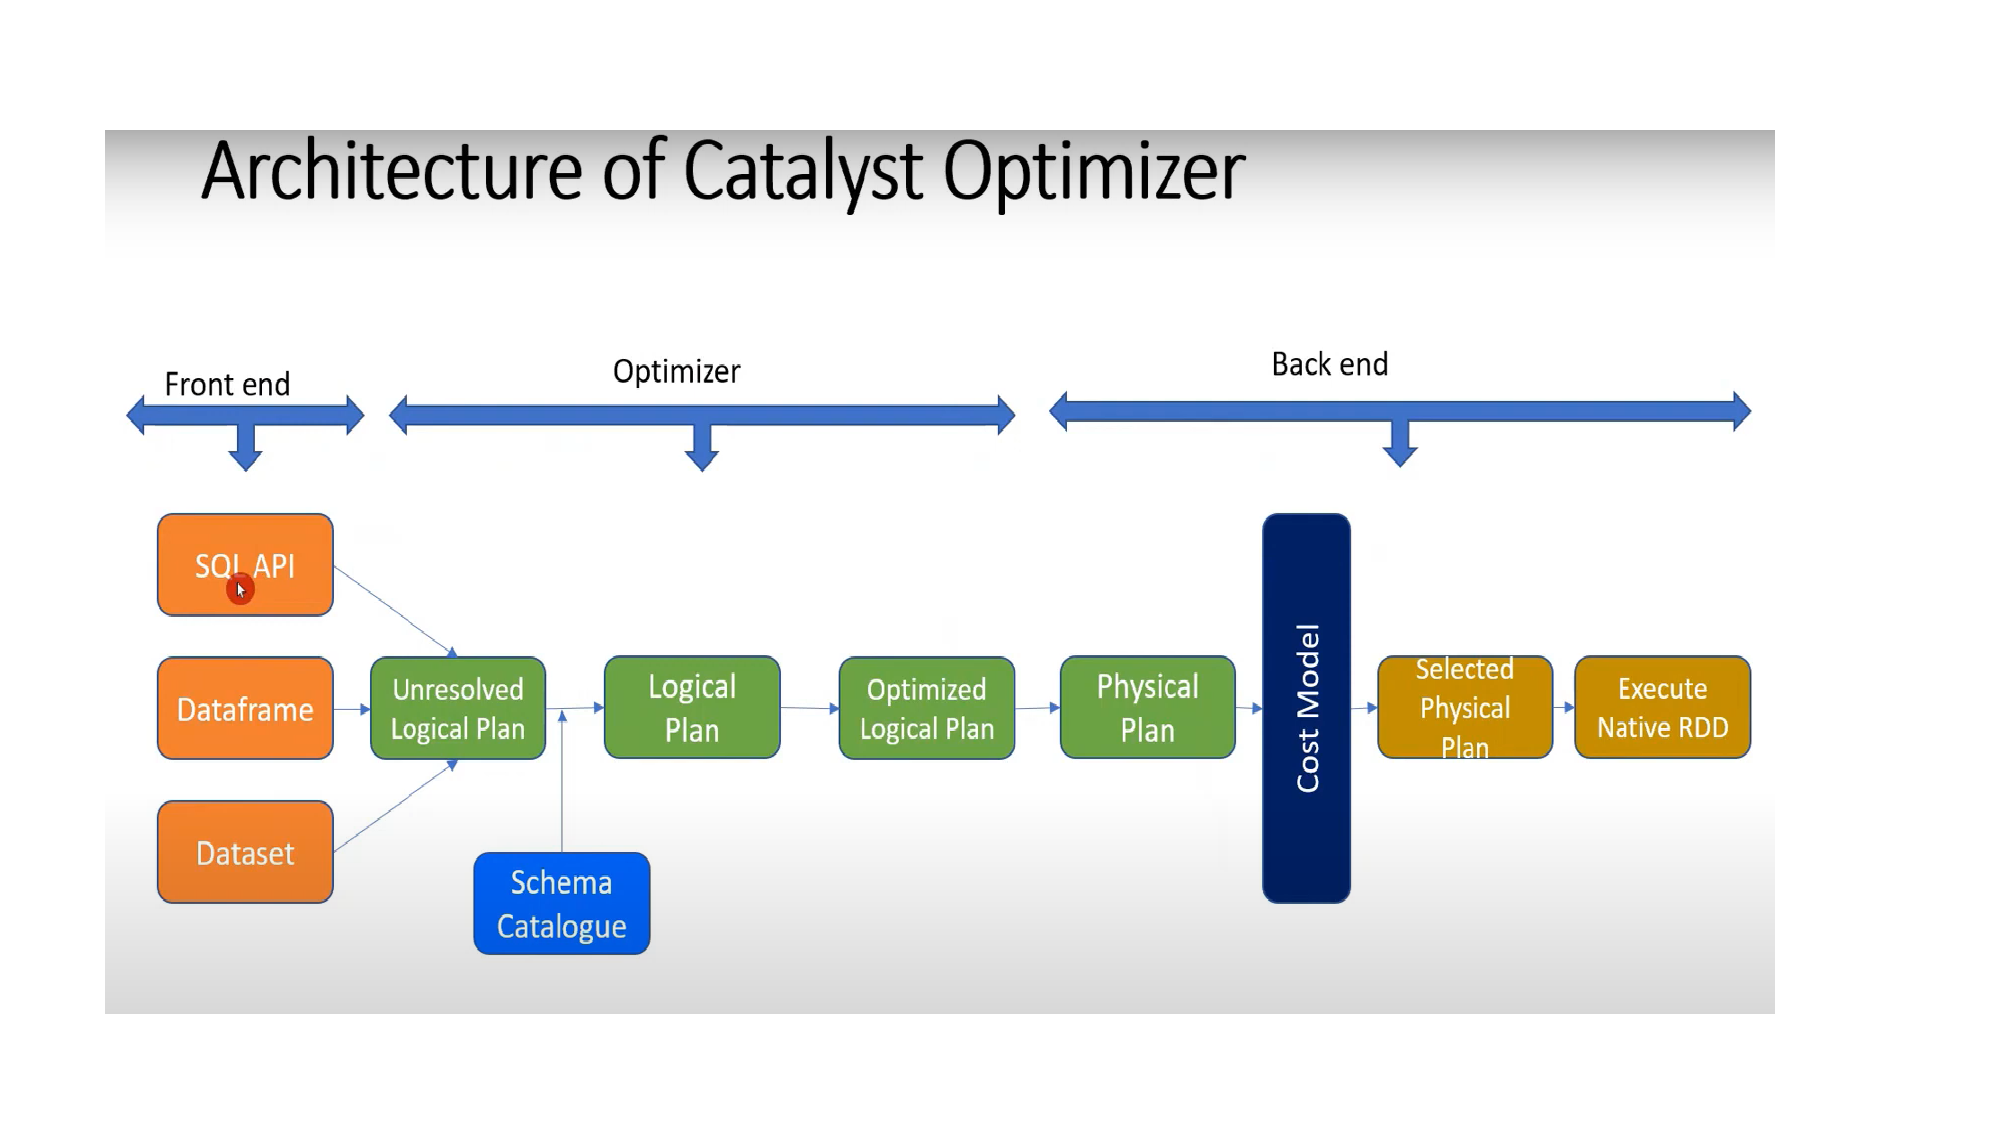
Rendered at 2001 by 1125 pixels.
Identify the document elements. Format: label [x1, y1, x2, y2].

list [105, 130, 1775, 1014]
